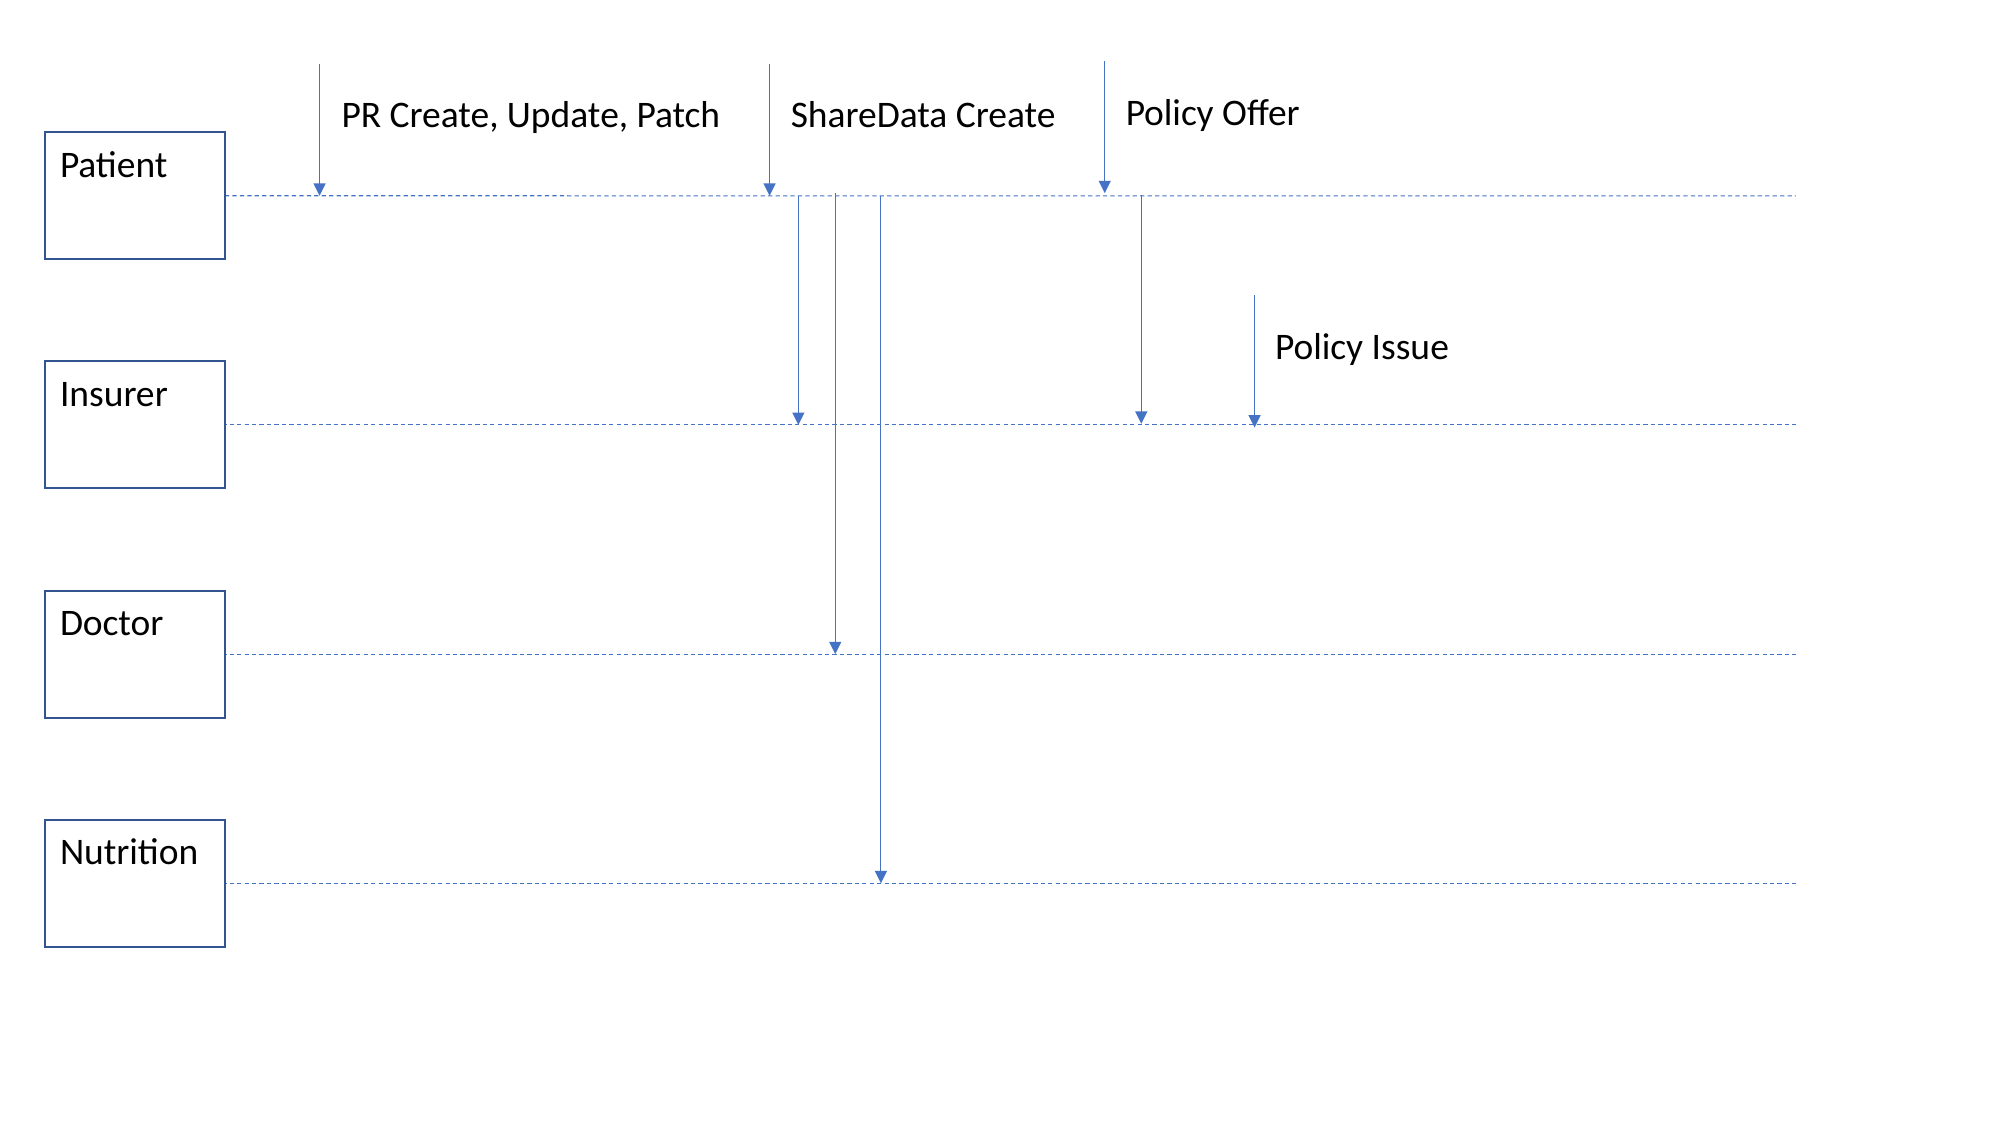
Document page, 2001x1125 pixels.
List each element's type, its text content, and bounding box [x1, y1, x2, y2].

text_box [1104, 60, 1317, 194]
text_box Patient [44, 131, 226, 260]
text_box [319, 63, 738, 196]
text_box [769, 63, 1073, 196]
text_box Doctor [44, 590, 226, 719]
text_box Insurer [44, 360, 226, 489]
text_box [1254, 295, 1466, 428]
text_box Nutrition [44, 819, 226, 948]
